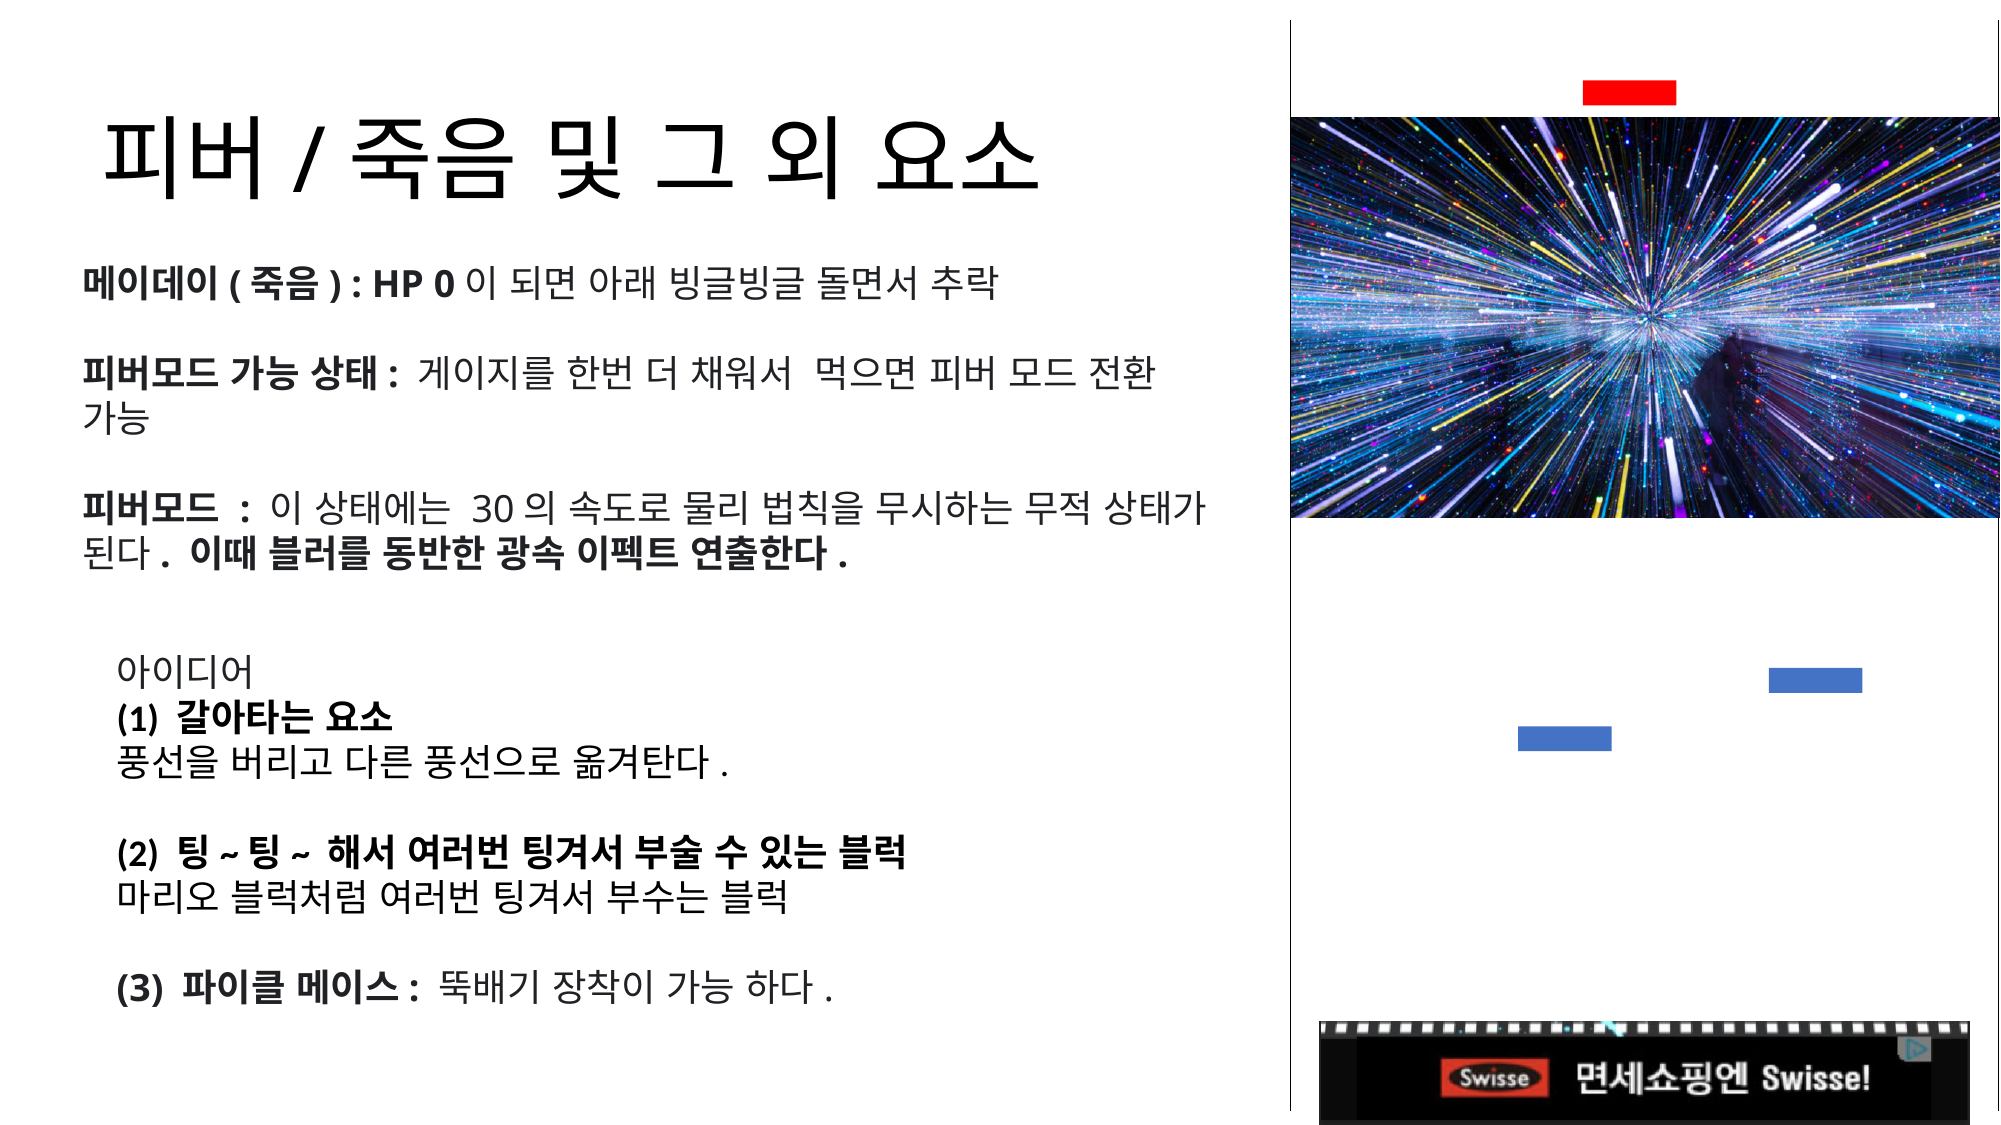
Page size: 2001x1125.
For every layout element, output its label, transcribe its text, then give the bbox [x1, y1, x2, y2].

text_box [1517, 725, 1613, 752]
picture [1941, 410, 1951, 414]
title 피버/죽음 및 그 외 요소 [1292, 53, 1812, 117]
picture [1319, 1020, 1970, 1125]
text_box 아이디어 (1) 갈아타는 요소 풍선을 버리고 다른 풍선으로 옮겨탄다. (2) 팅~팅~ 해서 여러번 팅겨서 부술 수 있는 블럭 마리오 블럭처럼 여러번 팅겨서 부수는 블럭 (3) 파이클 메이스: 뚝배기 장착이 가능 하다. [101, 641, 924, 1017]
picture [1291, 117, 2000, 518]
title 피버/죽음 및 그 외 요소 [86, 53, 1290, 272]
text_box 메이데이(죽음) : HP 0이 되면 아래 빙글빙글 돌면서 추락 피버모드 가능 상태: 게이지를 한번 더 채워서 먹으면 피버 모드 전환 가능 피버모드 : 이 상태에는 30의 속도로 물리 법칙을 무시하는 무적 상태가 된다. 이때 블러를 동반한 광속 이펙트 연출한다. [67, 252, 1223, 673]
text_box [1768, 667, 1863, 694]
